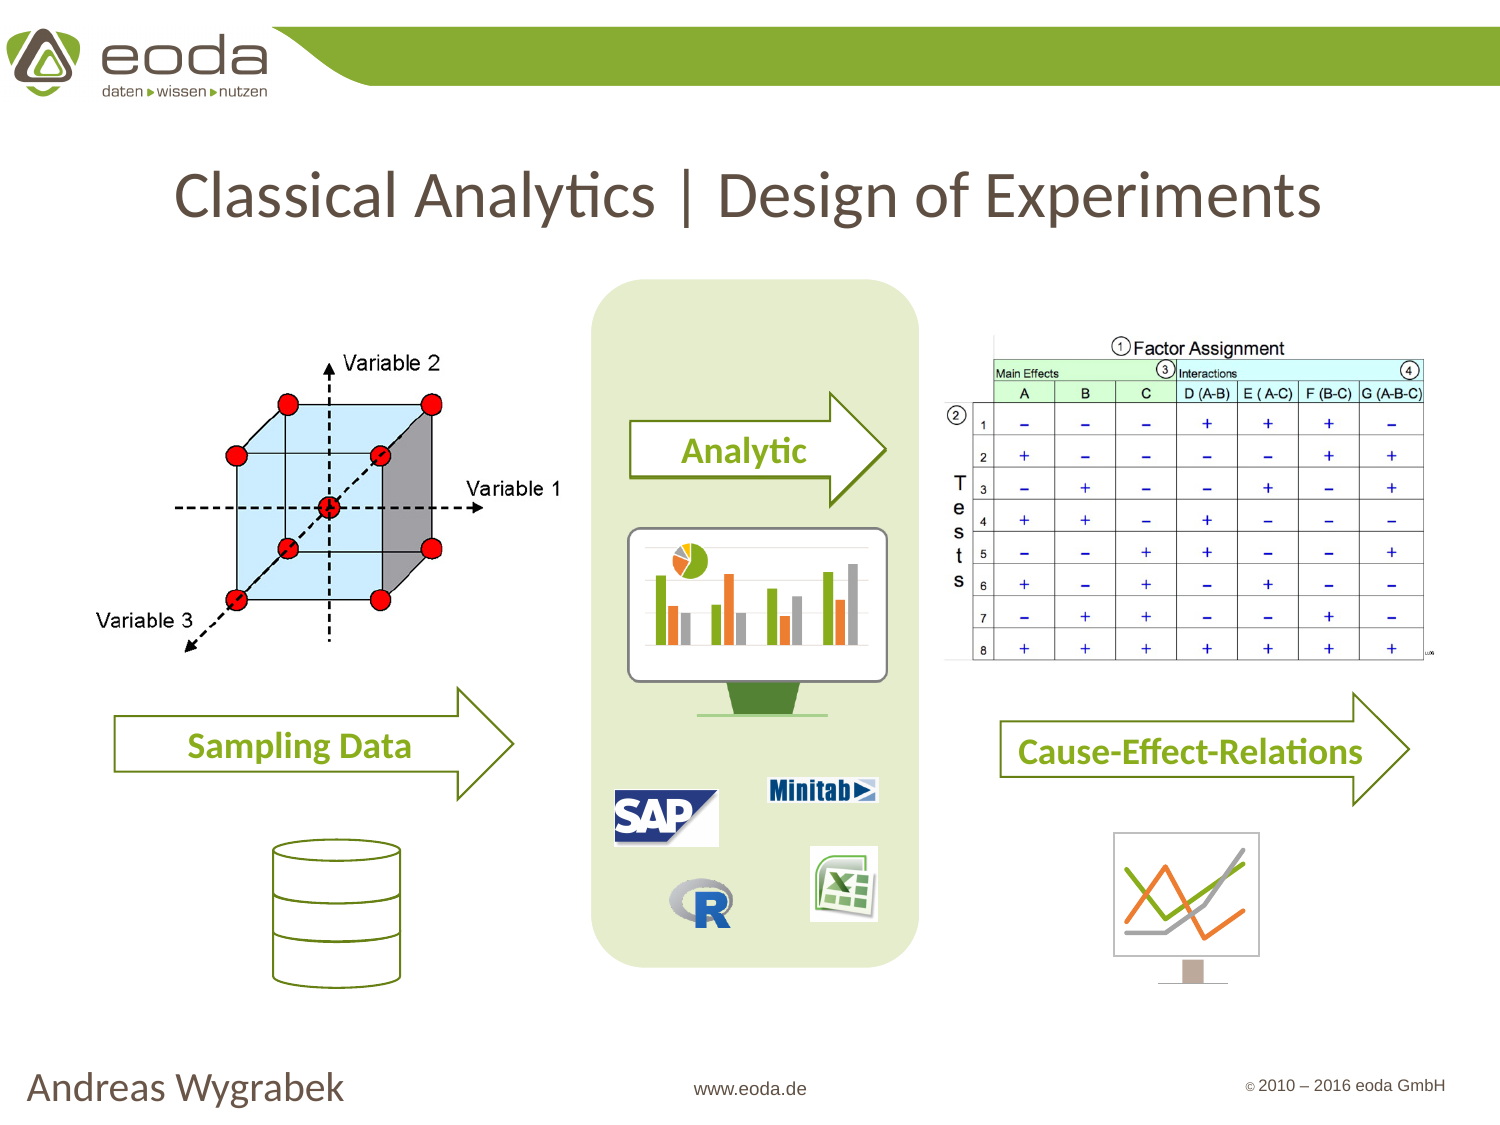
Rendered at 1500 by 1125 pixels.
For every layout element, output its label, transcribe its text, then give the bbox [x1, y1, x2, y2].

text_box [272, 838, 402, 905]
title Classical Analytics | Design of Experiments [101, 115, 1396, 278]
text_box [587, 278, 923, 971]
picture [669, 878, 733, 928]
text_box [272, 894, 402, 943]
picture [767, 777, 879, 803]
picture [935, 334, 1438, 665]
picture [810, 846, 878, 922]
picture [86, 349, 571, 660]
chart [1080, 776, 1282, 989]
text_box Sampling Data [113, 685, 515, 802]
picture [614, 789, 719, 847]
text_box Cause-Effect-Relations [999, 691, 1411, 808]
picture [1, 23, 272, 102]
text_box [272, 933, 402, 989]
text_box Analytic [629, 390, 888, 507]
picture [627, 527, 888, 717]
